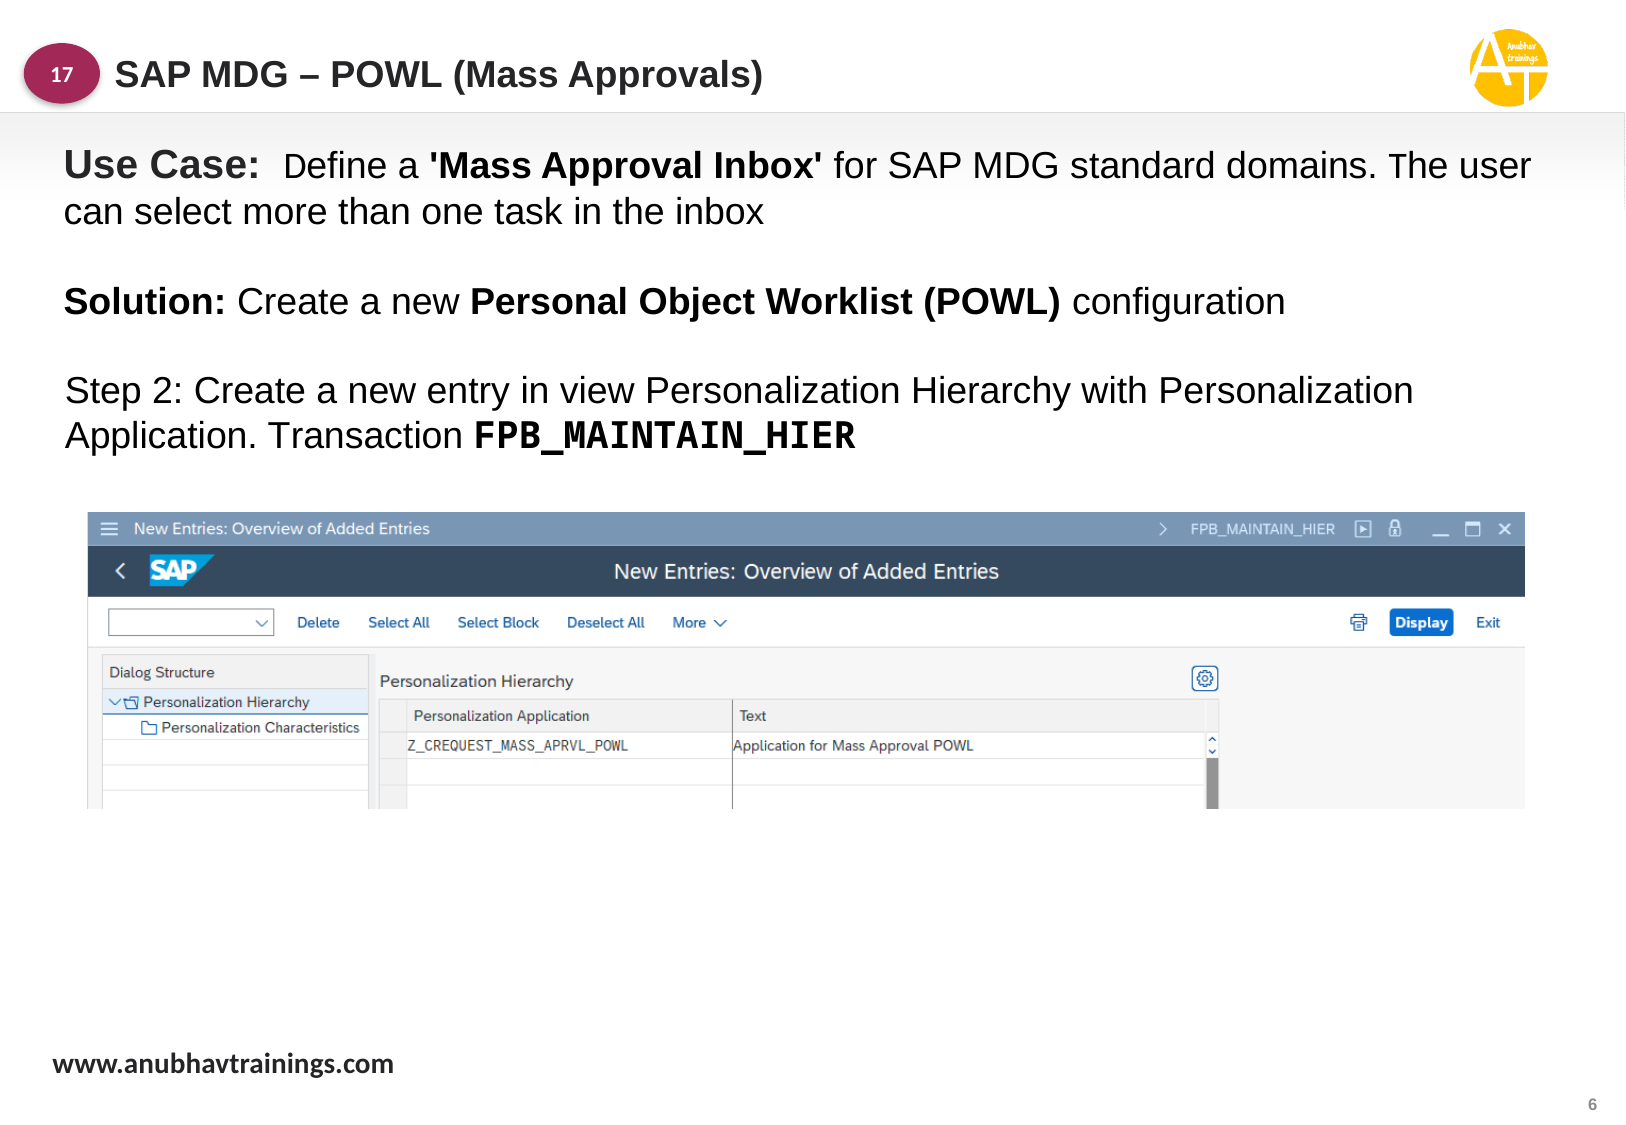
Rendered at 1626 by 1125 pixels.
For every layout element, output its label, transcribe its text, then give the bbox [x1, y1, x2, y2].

text_box Step 2: Create a new entry in view Personalization Hierarchy with Personalization Application. Transaction FPB_MAINTAIN_HIER [50, 358, 1588, 464]
text_box Use Case: Define a 'Mass Approval Inbox' for SAP MDG standard domains. The user can select more than one task in the inbox Solution: Create a new Personal Object Worklist (POWL) configuration [63, 136, 1588, 322]
text_box 17 [23, 42, 101, 105]
text_box SAP MDG – POWL (Mass Approvals) [99, 42, 1438, 103]
picture [0, 113, 1625, 210]
picture [1462, 24, 1552, 112]
picture [87, 512, 1526, 809]
